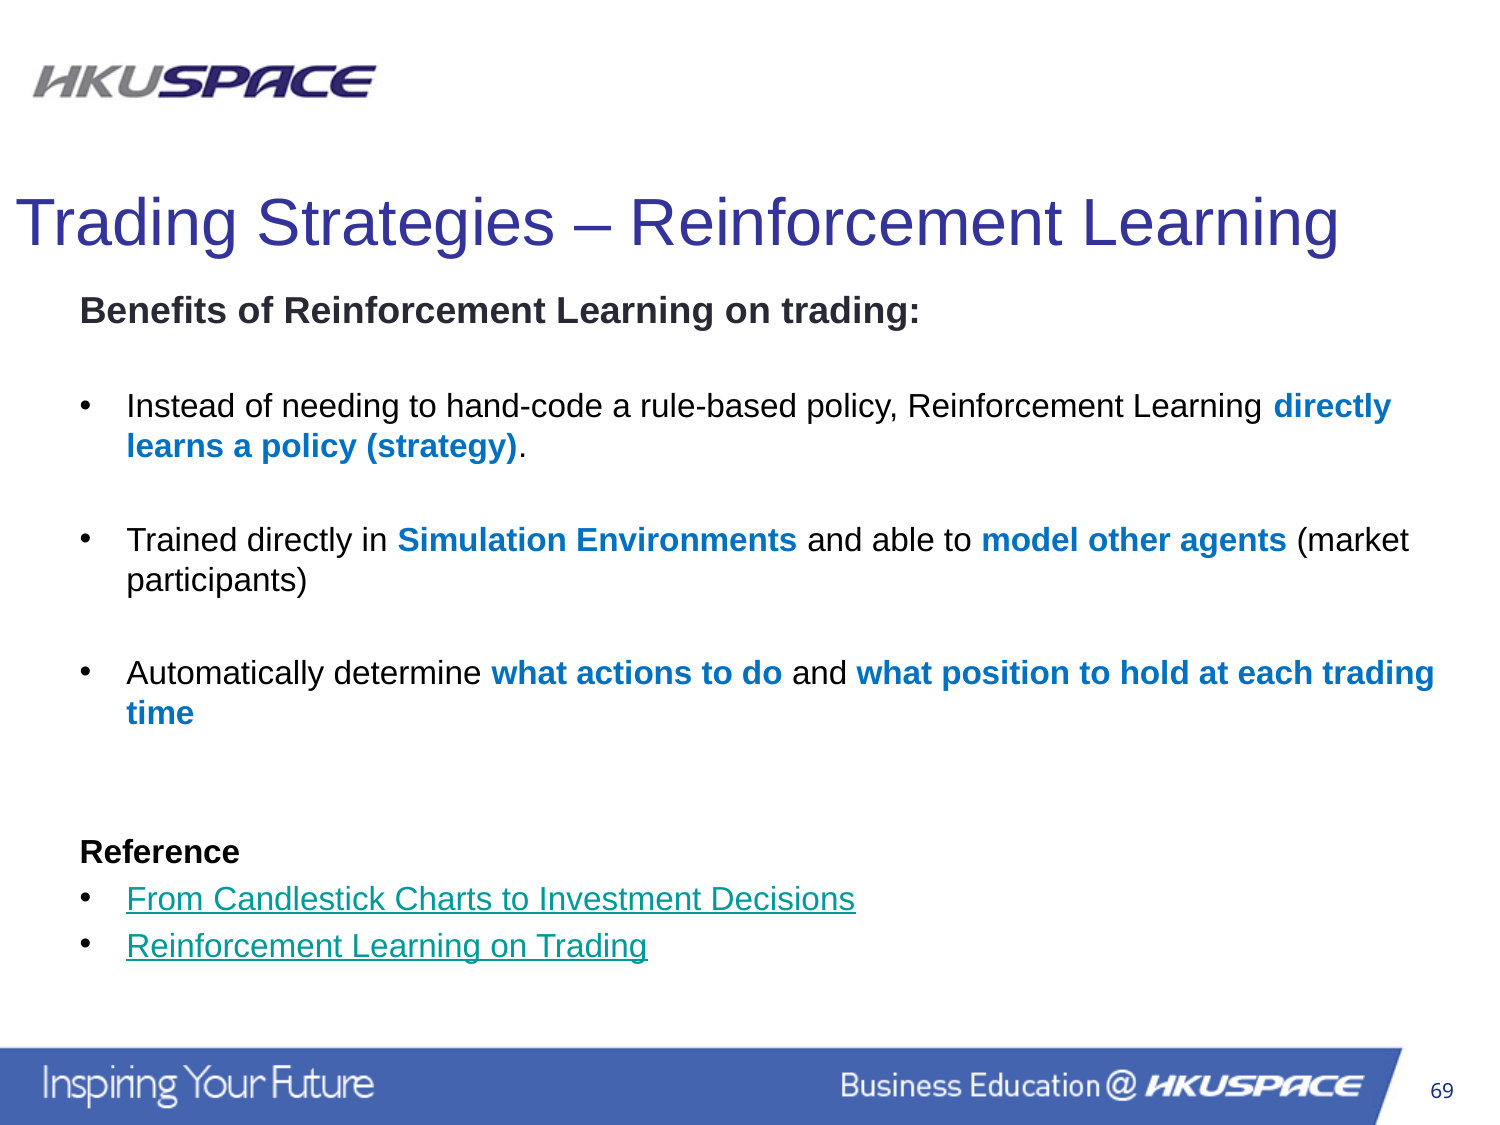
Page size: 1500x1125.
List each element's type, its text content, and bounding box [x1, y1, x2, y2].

title Trading Strategies – Reinforcement Learning [0, 101, 1483, 266]
text_box Benefits of Reinforcement Learning on trading: Instead of needing to hand-code a rule-based policy, Reinforcement Learning directly learns a policy (strategy). Trained directly in Simulation Environments and able to model other agents (market participants) Automatically determine what actions to do and what position to hold at each trading time Reference From Candlestick Charts to Investment Decisions Reinforcement Learning on Trading [64, 278, 1483, 1047]
slide_number 69 [1415, 1070, 1499, 1125]
picture [0, 0, 1500, 1125]
